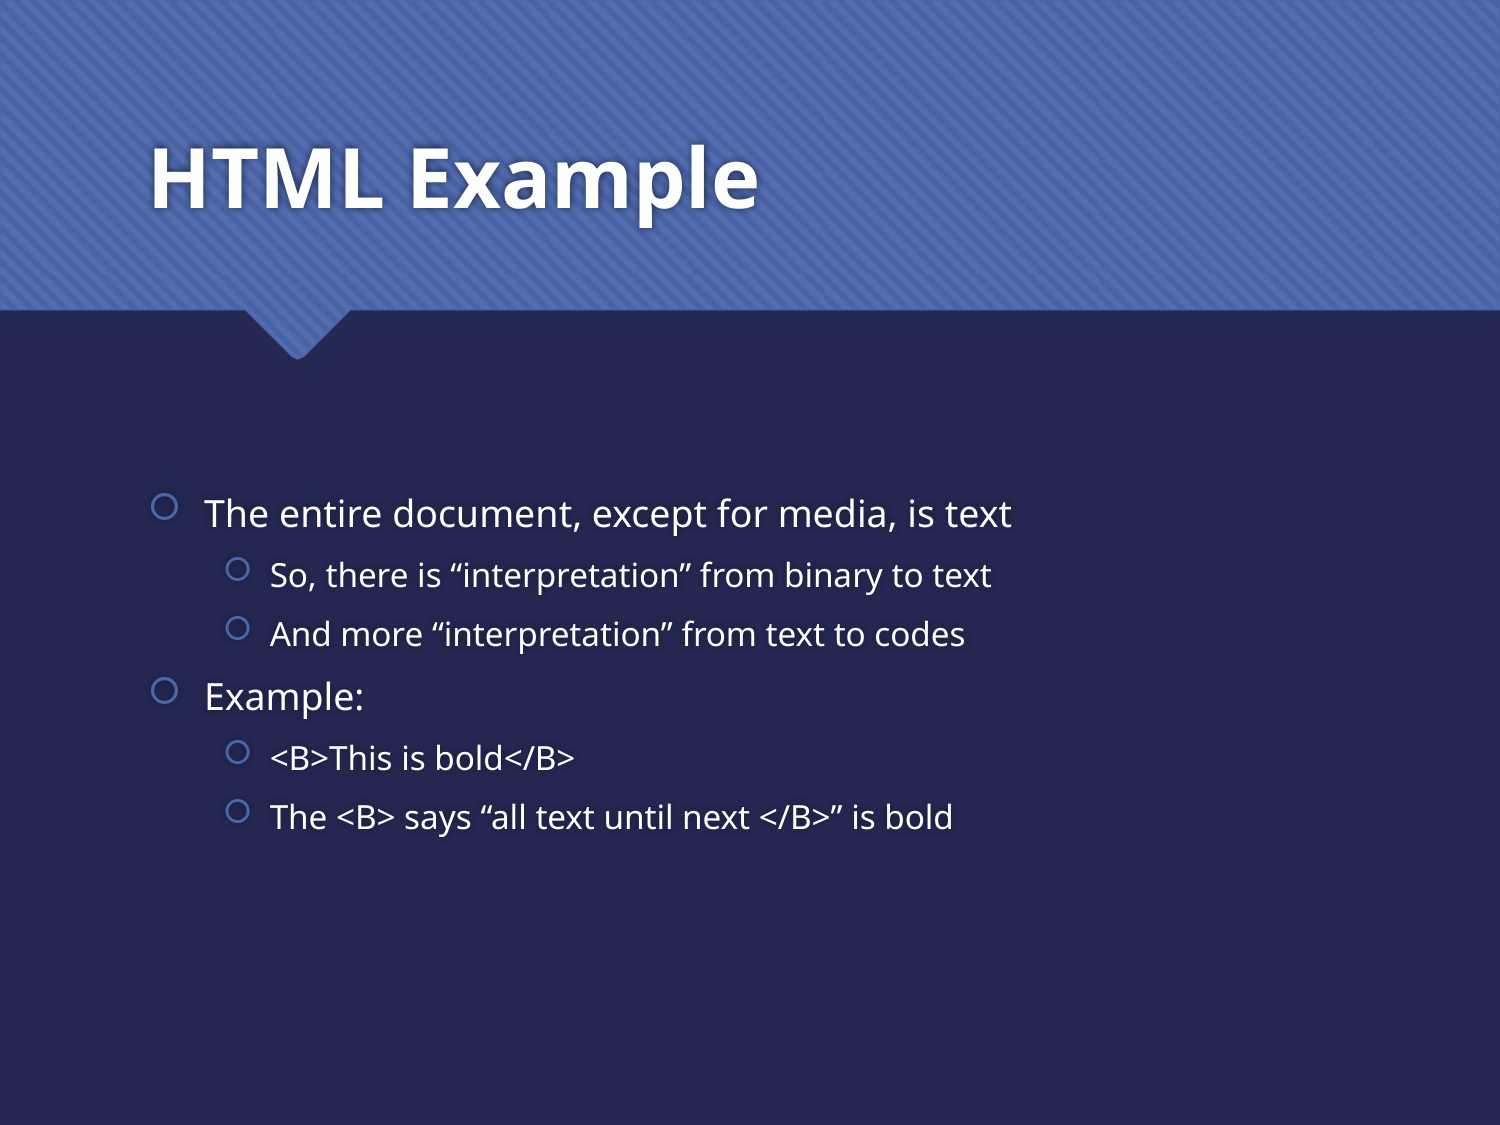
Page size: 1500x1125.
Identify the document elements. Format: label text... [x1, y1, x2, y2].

list The entire document, except for media, is text So, there is “interpretation” from binary to text And more “interpretation” from text to codes Example: <B>This is bold</B> The <B> says “all text until next </B>” is bold [132, 364, 1368, 962]
title HTML Example [132, 73, 1368, 233]
